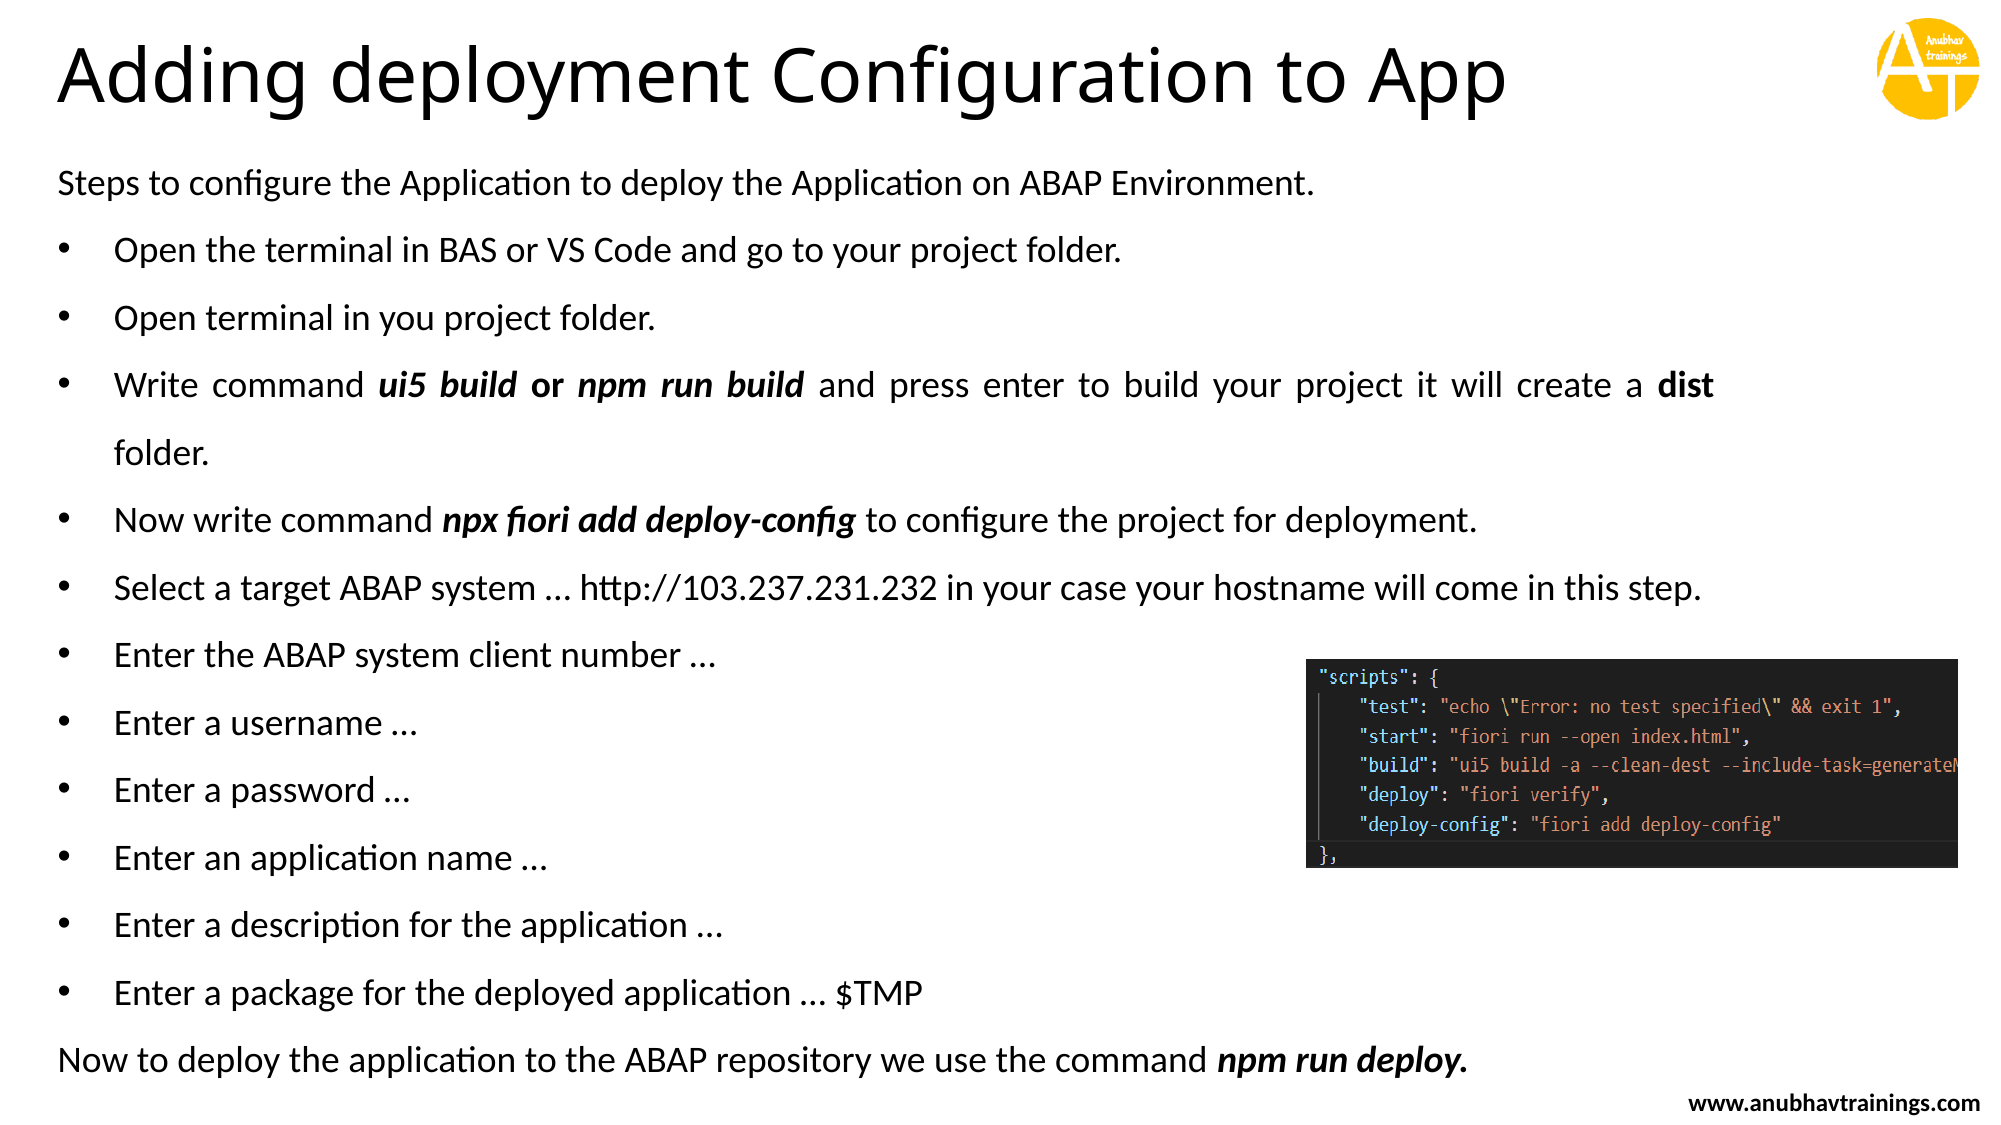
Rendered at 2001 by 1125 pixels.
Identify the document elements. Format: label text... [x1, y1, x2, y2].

picture [1866, 11, 1985, 128]
footer www.anubhavtrainings.com [1669, 1089, 2000, 1114]
picture [1305, 659, 1958, 868]
text_box Steps to configure the Application to deploy the Application on ABAP Environment. Open the terminal in BAS or VS Code and go to your project folder. Open terminal in you project folder. Write command ui5 build or npm run build and press enter to build your project it will create a dist folder. Now write command npx fiori add deploy-config to configure the project for deployment. Select a target ABAP system … http://103.237.231.232 in your case your hostname will come in this step. Enter the ABAP system client number … Enter a username … Enter a password … Enter an application name … Enter a description for the application … Enter a package for the deployed application … $TMP Now to deploy the application to the ABAP repository we use the command npm run deploy. [42, 127, 1730, 1088]
text_box Adding deployment Configuration to App [42, 30, 1730, 127]
